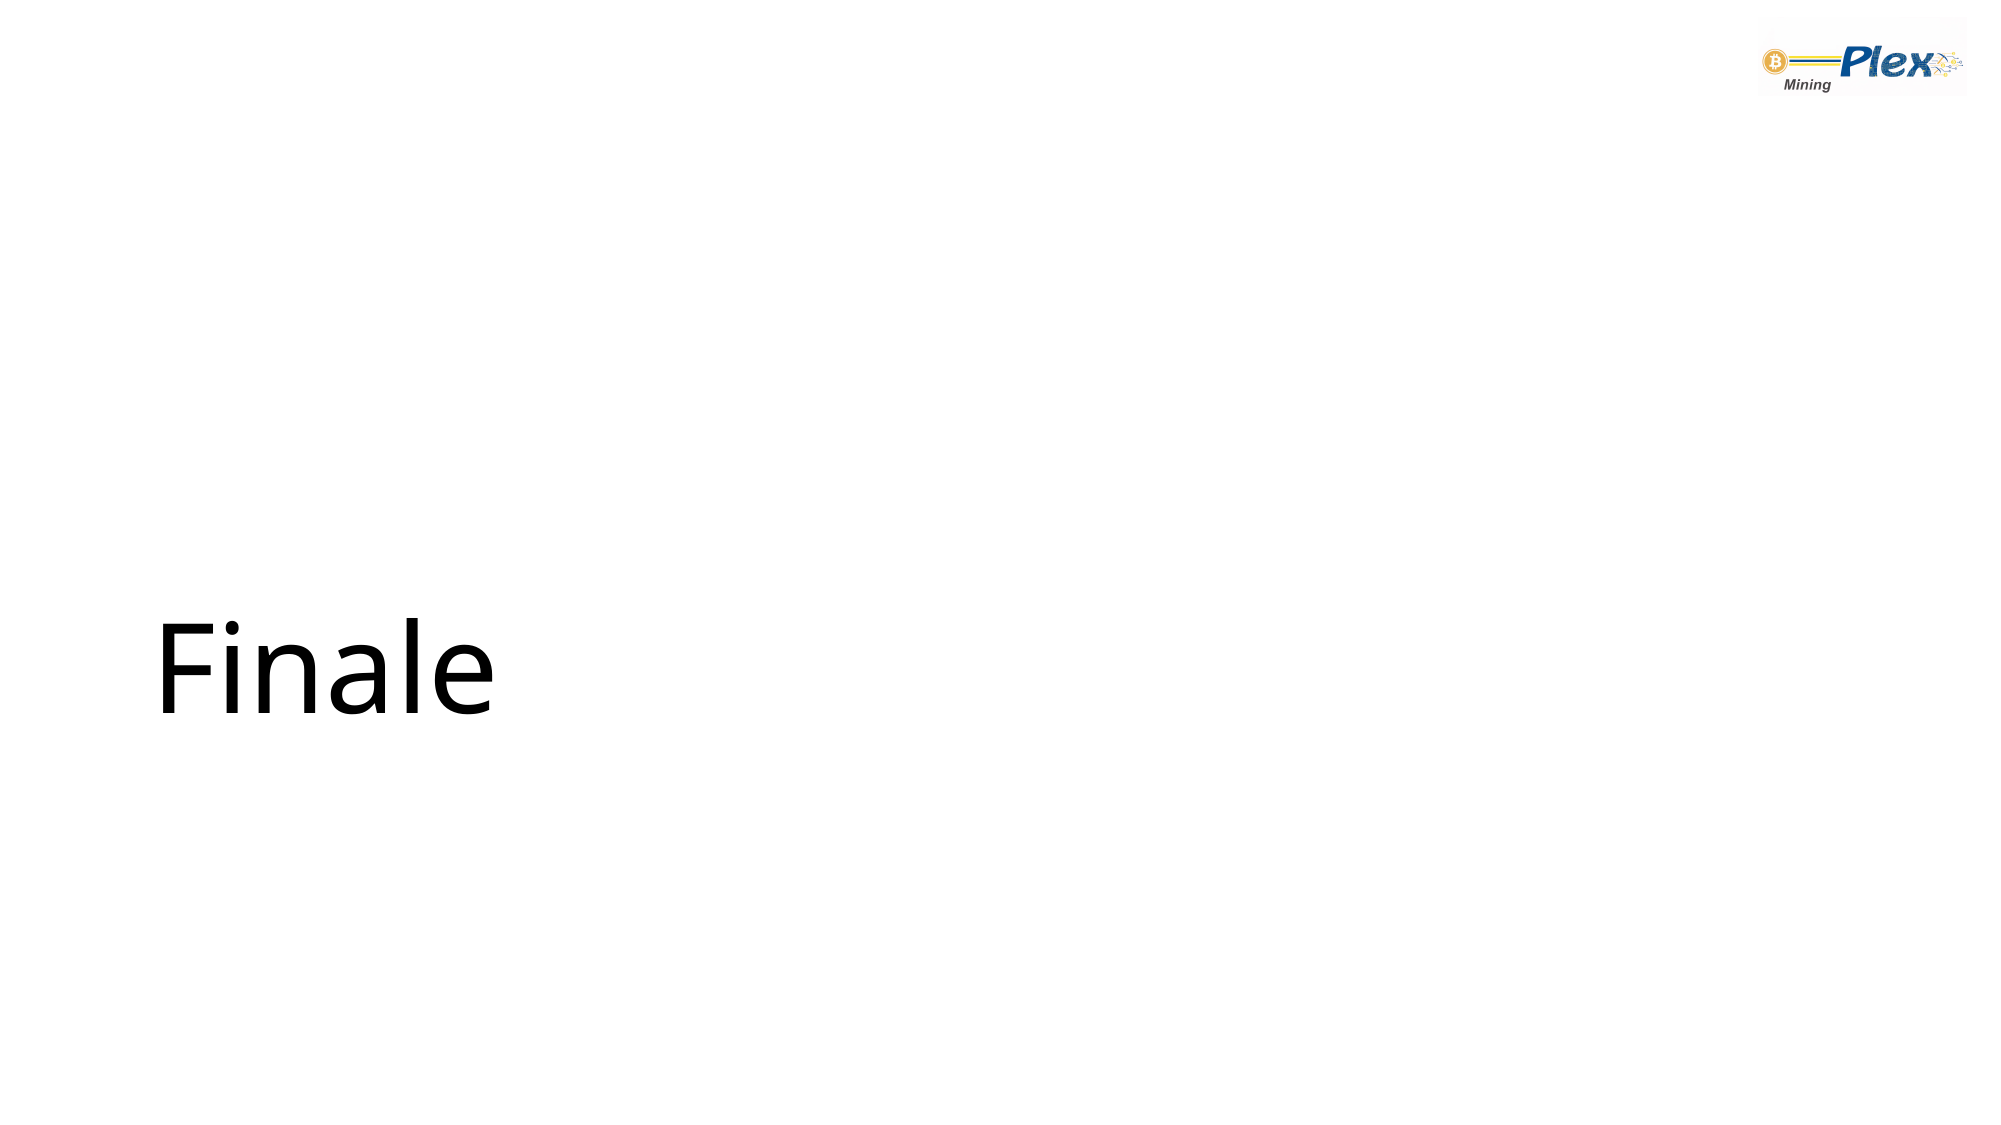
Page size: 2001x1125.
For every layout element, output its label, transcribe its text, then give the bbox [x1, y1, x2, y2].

picture [1758, 17, 1967, 96]
title Finale [136, 280, 1862, 749]
